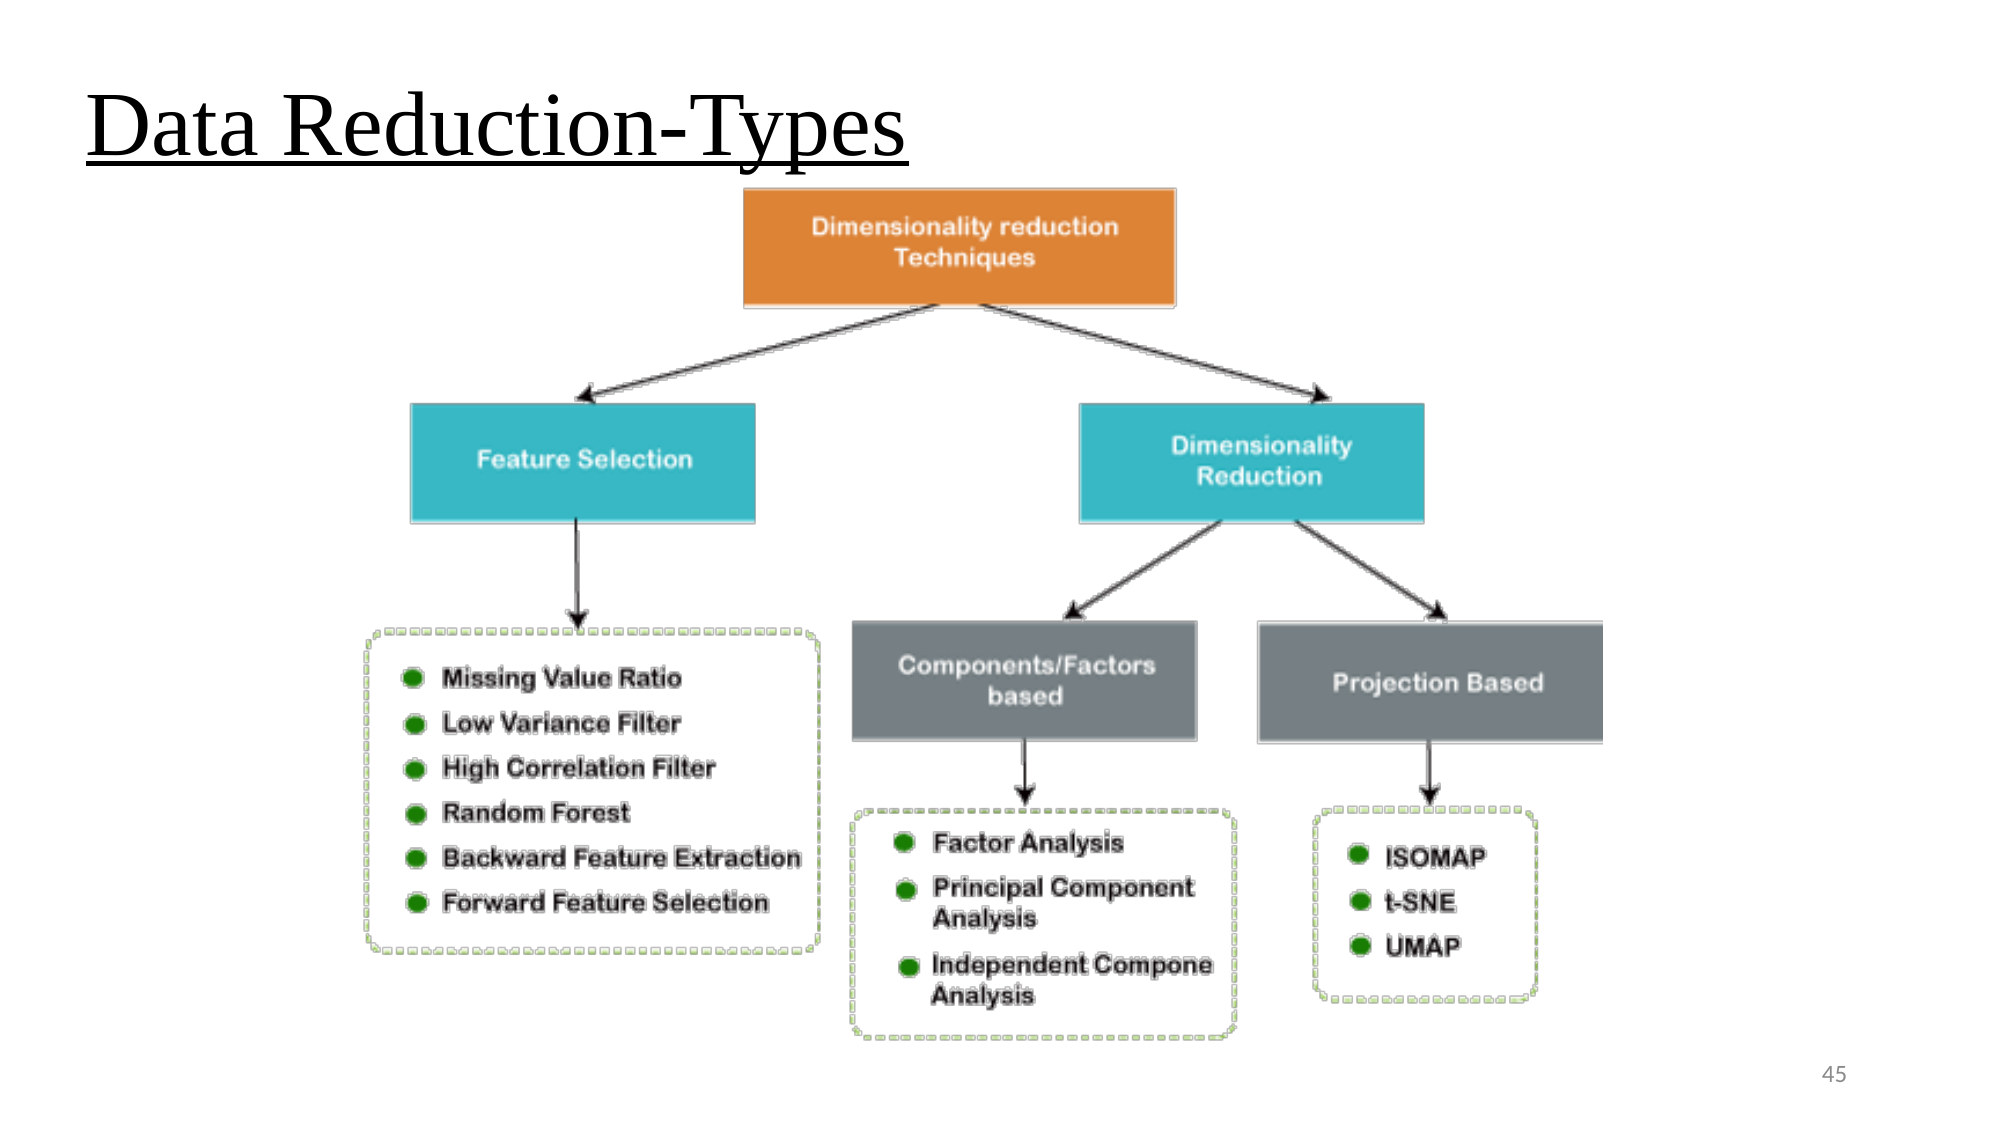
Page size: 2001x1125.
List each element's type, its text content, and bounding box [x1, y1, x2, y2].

title Data Reduction-Types [70, 17, 1796, 235]
slide_number 45 [1412, 1042, 1863, 1103]
picture [330, 175, 1603, 1043]
